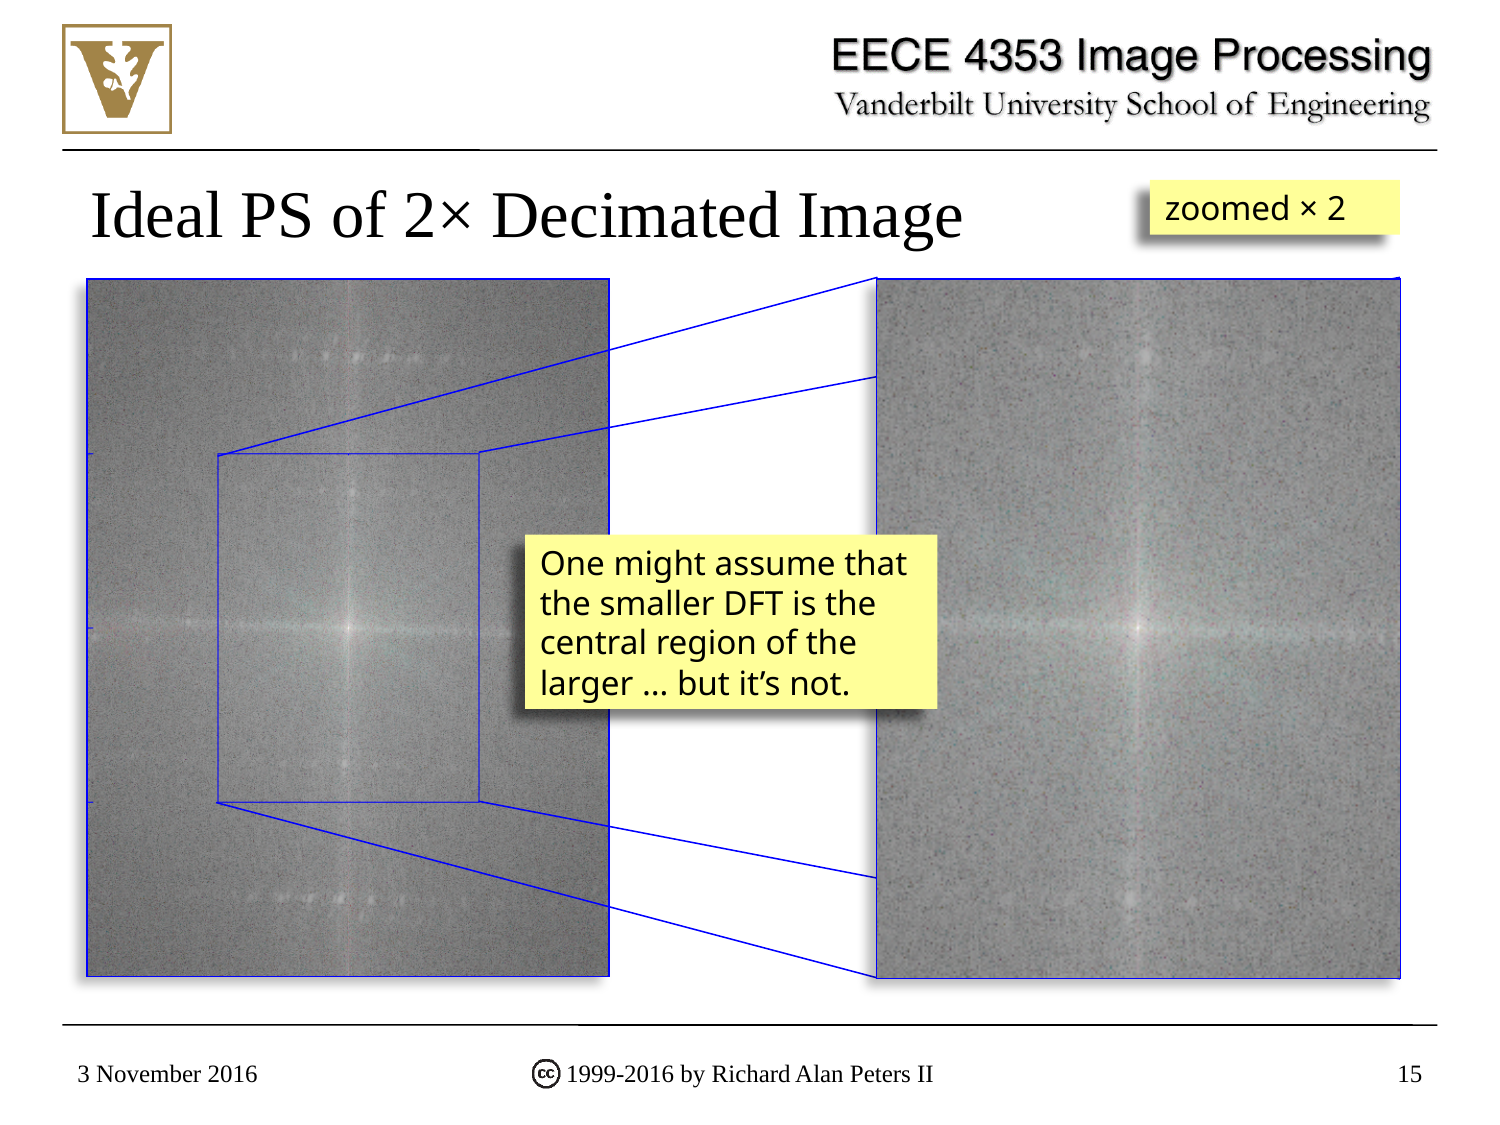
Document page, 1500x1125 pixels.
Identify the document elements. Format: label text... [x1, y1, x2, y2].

picture [826, 25, 1436, 133]
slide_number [62, 1042, 400, 1103]
title Ideal PS of 2× Decimated Image [75, 151, 988, 270]
footer 1999-2016 by Richard Alan Peters II [496, 1042, 1004, 1103]
slide_number 15 [1100, 1042, 1438, 1103]
picture [87, 279, 609, 976]
picture [876, 279, 1401, 978]
picture [62, 24, 172, 134]
text_box One might assume that the smaller DFT is the central region of the larger … but it’s not. [613, 534, 871, 709]
text_box zoomed × 2 [1149, 179, 1400, 235]
